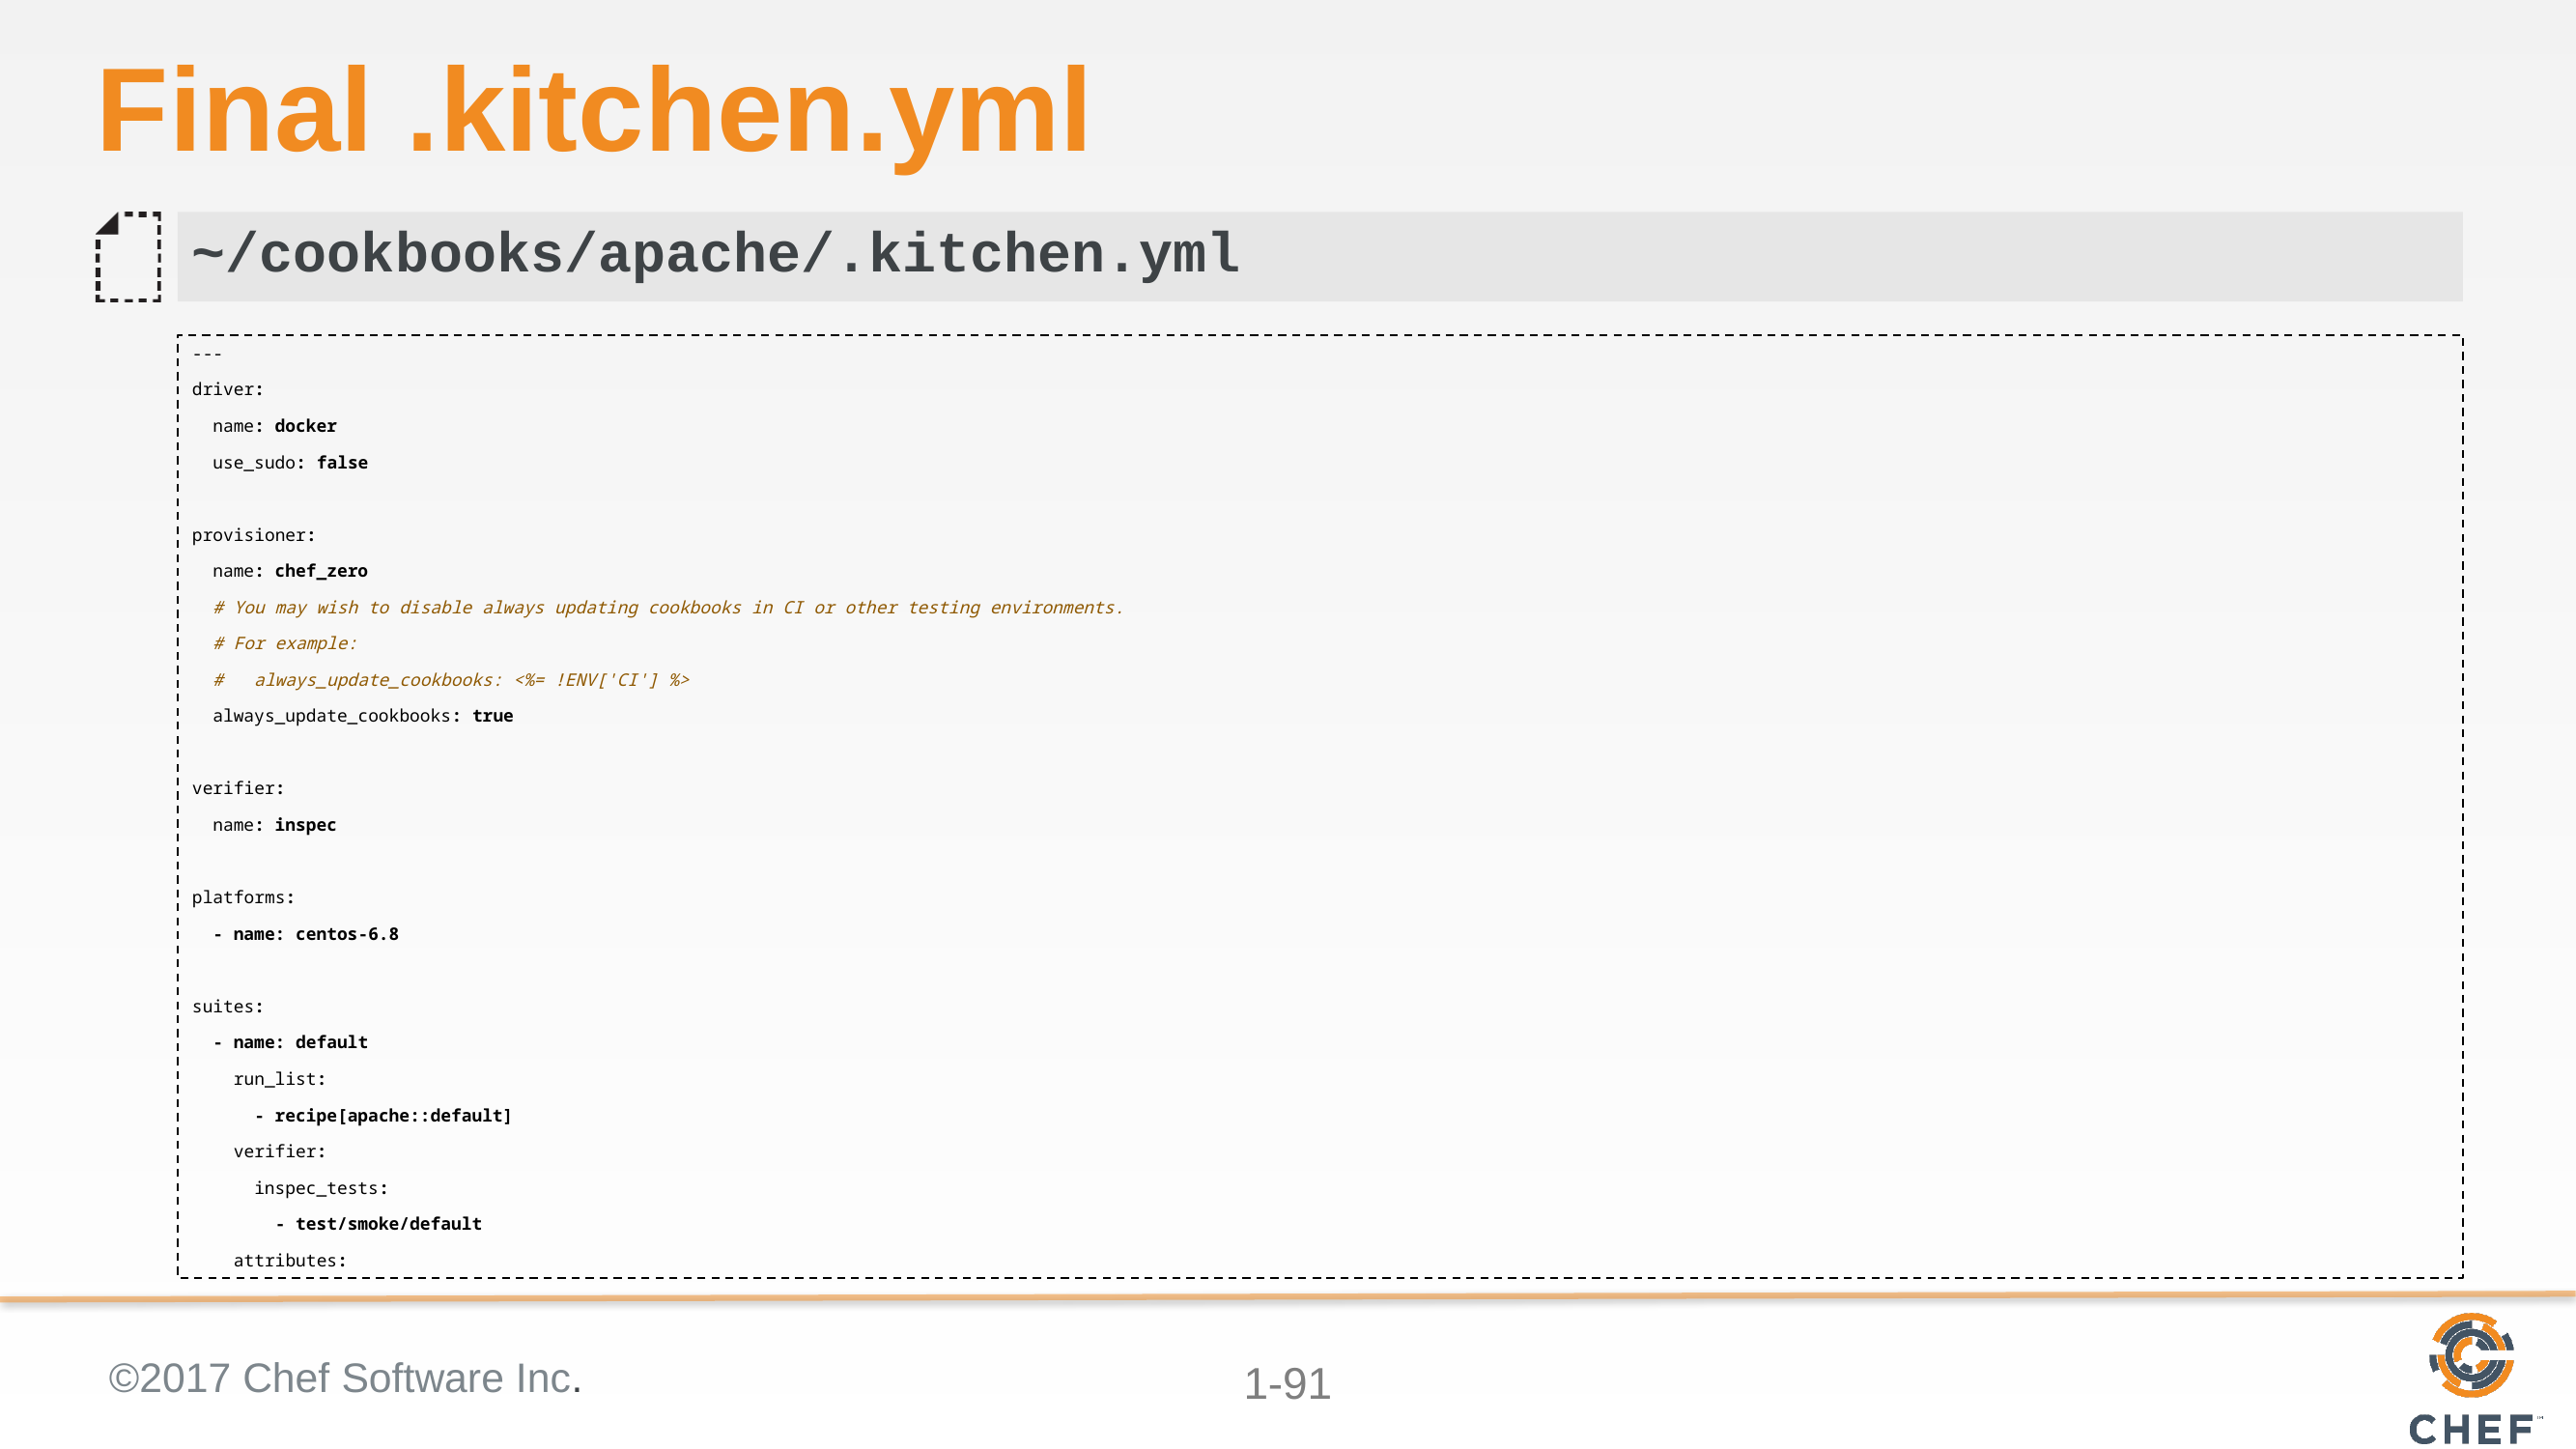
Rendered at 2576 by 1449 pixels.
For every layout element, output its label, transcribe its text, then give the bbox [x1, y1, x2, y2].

list --- driver: name: docker use_sudo: false provisioner: name: chef_zero # You may wish to disable always updating cookbooks in CI or other testing environments. # For example: # always_update_cookbooks: <%= !ENV['CI'] %> always_update_cookbooks: true verifier: name: inspec platforms: - name: centos-6.8 suites: - name: default run_list: - recipe[apache::default] verifier: inspec_tests: - test/smoke/default attributes: [177, 334, 2464, 1279]
picture [2399, 1297, 2551, 1449]
list ~/cookbooks/apache/.kitchen.yml [177, 212, 2463, 302]
title Final .kitchen.yml [96, 48, 2463, 180]
